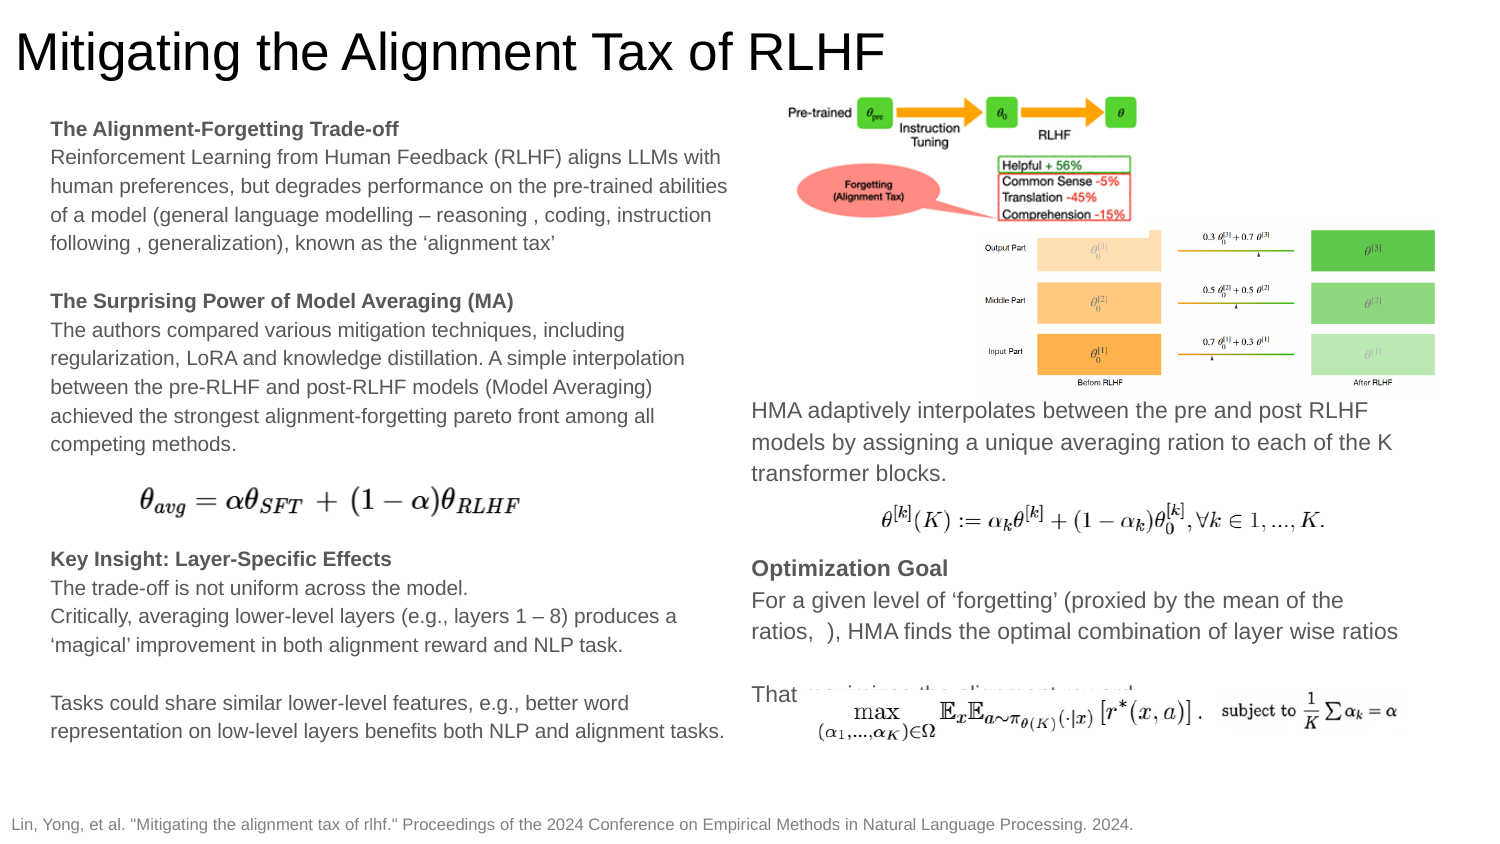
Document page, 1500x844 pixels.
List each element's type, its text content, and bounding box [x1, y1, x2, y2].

list The Alignment-Forgetting Trade-off Reinforcement Learning from Human Feedback (RLHF) aligns LLMs with human preferences, but degrades performance on the pre-trained abilities of a model (general language modelling – reasoning , coding, instruction following , generalization), known as the ‘alignment tax’ The Surprising Power of Model Averaging (MA) The authors compared various mitigation techniques, including regularization, LoRA and knowledge distillation. A simple interpolation between the pre-RLHF and post-RLHF models (Model Averaging) achieved the strongest alignment-forgetting pareto front among all competing methods. Key Insight: Layer-Specific Effects The trade-off is not uniform across the model. Critically, averaging lower-level layers (e.g., layers 1 – 8) produces a ‘magical’ improvement in both alignment reward and NLP task. Tasks could share similar lower-level features, e.g., better word representation on low-level layers benefits both NLP and alignment tasks. [16, 96, 751, 794]
picture [1215, 690, 1401, 734]
title Mitigating the Alignment Tax of RLHF [0, 2, 1399, 98]
text_box HMA adaptively interpolates between the pre and post RLHF models by assigning a unique averaging ration to each of the K transformer blocks. Optimization Goal For a given level of ‘forgetting’ (proxied by the mean of the ratios, ), HMA finds the optimal combination of layer wise ratios That maximizes the alignment reward. [717, 127, 1451, 824]
picture [869, 494, 1332, 536]
picture [805, 690, 1208, 748]
picture [766, 73, 1439, 397]
text_box Lin, Yong, et al. "Mitigating the alignment tax of rlhf." Proceedings of the 2024 Conference on Empirical Methods in Natural Language Processing. 2024. [3, 806, 1449, 842]
picture [136, 480, 524, 525]
